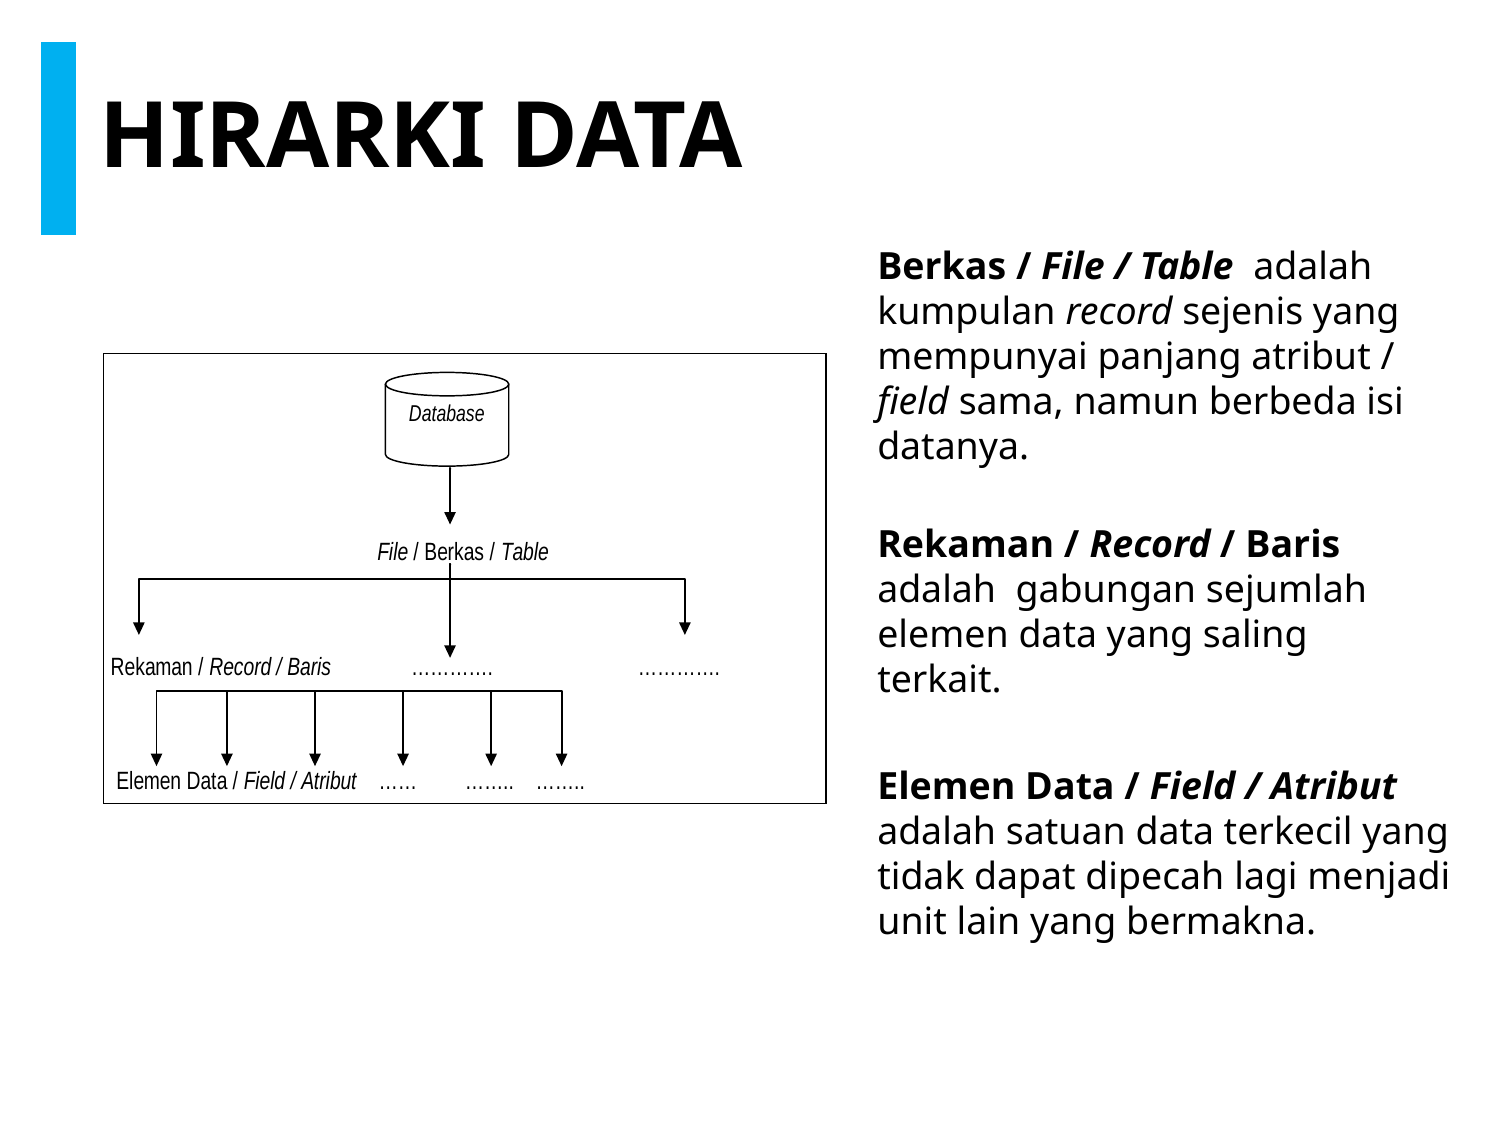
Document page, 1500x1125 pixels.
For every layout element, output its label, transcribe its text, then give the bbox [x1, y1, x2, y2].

text_box Berkas / File / Table adalah kumpulan record sejenis yang mempunyai panjang atribut / field sama, namun berbeda isi datanya. [862, 234, 1425, 475]
text_box Rekaman / Record / Baris adalah gabungan sejumlah elemen data yang saling terkait. [875, 512, 1438, 708]
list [24, 312, 875, 825]
text_box Elemen Data / Field / Atribut adalah satuan data terkecil yang tidak dapat dipecah lagi menjadi unit lain yang bermakna. [862, 754, 1475, 950]
text_box HIRARKI DATA [99, 49, 1338, 213]
